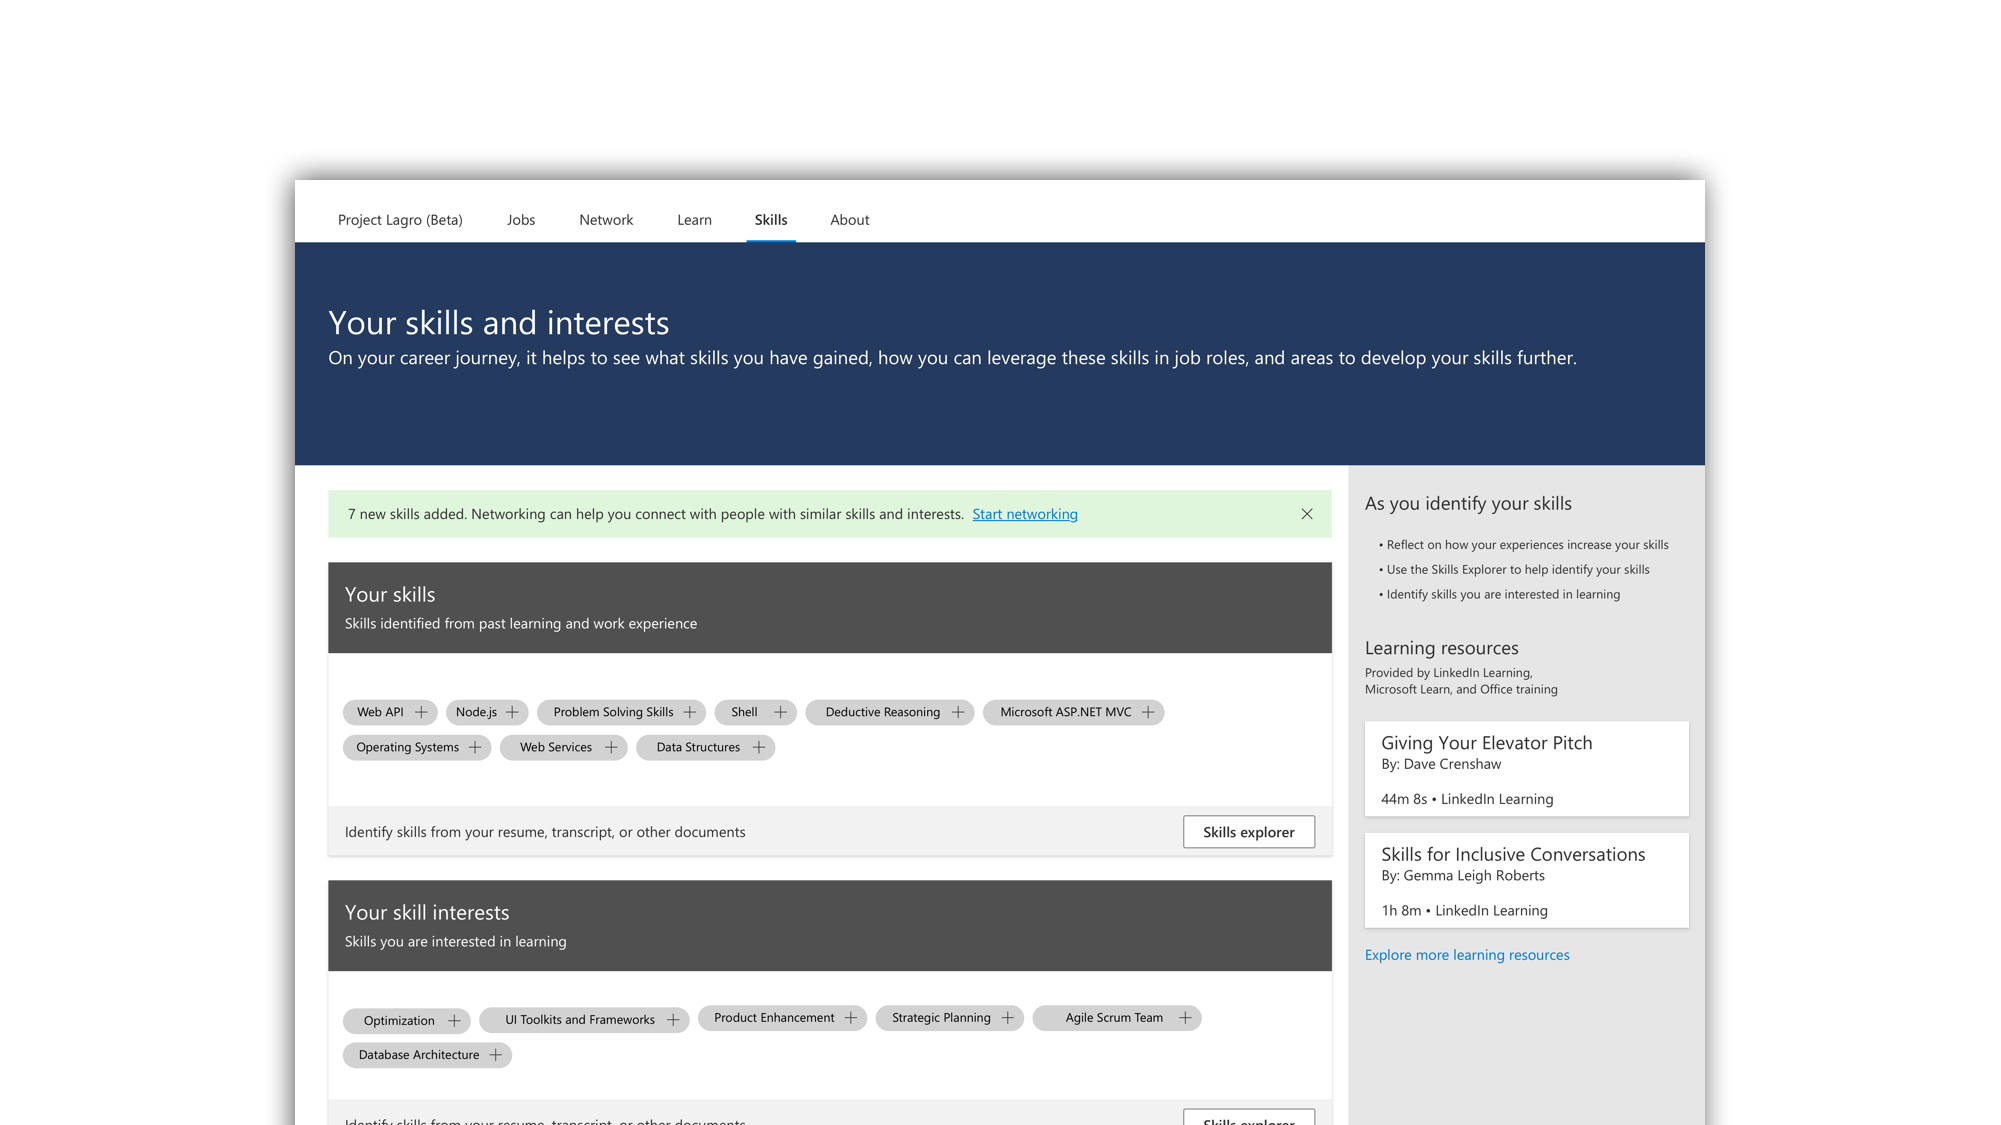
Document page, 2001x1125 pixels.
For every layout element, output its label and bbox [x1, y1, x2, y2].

picture [295, 180, 1705, 1125]
